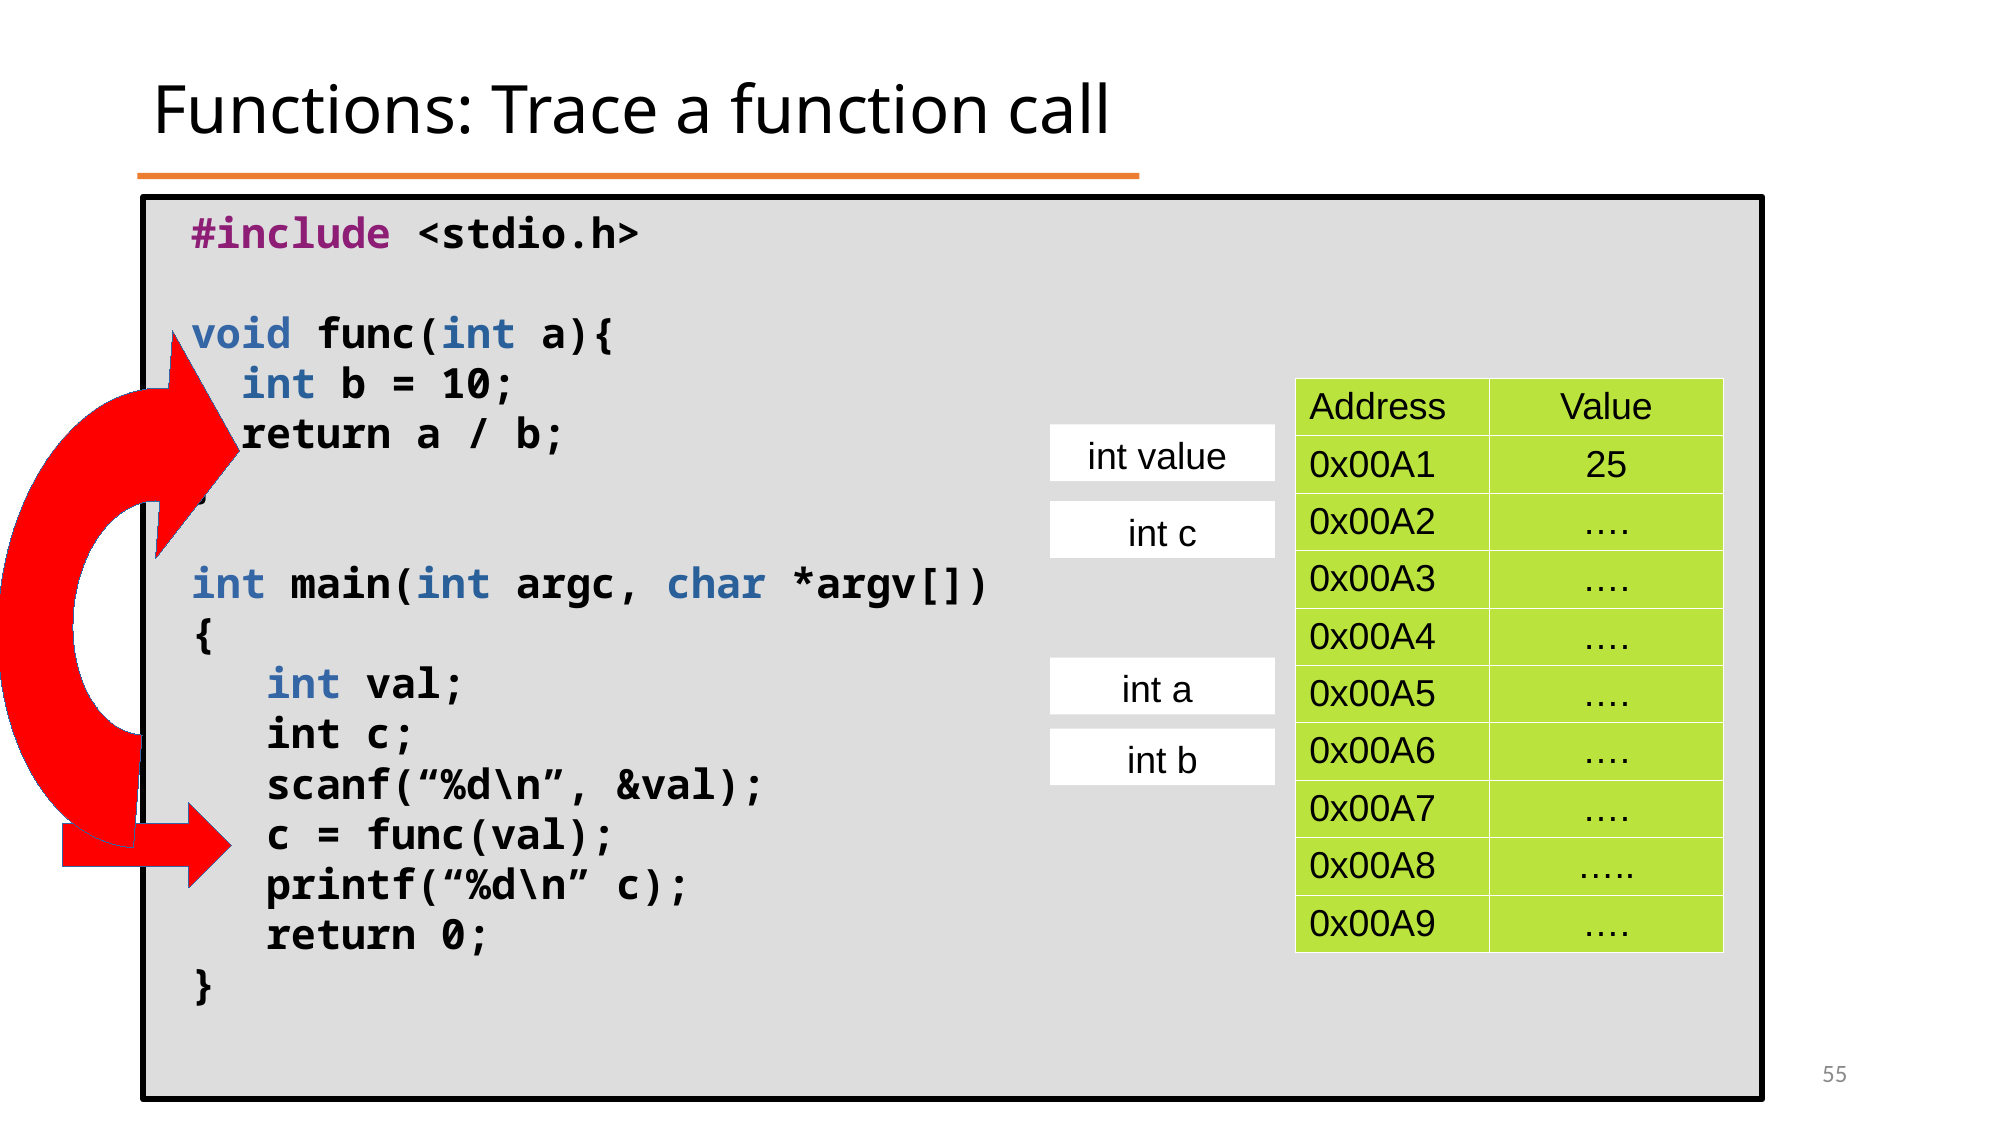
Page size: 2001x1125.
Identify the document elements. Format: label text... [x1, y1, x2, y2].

table_cell …. [1490, 551, 1723, 608]
text_box int c [1050, 501, 1275, 558]
table_cell 0x00A5 [1296, 666, 1489, 722]
text_box 3 [1412, 1042, 1863, 1103]
table_cell 0x00A3 [1296, 551, 1489, 608]
table_cell …. [1490, 609, 1723, 665]
table_cell …. [1490, 896, 1723, 952]
text_box [62, 802, 232, 888]
table_cell 0x00A7 [1296, 781, 1489, 837]
table_header Address [1296, 379, 1489, 435]
table_cell 0x00A8 [1296, 838, 1489, 895]
text_box int a [1050, 657, 1275, 715]
table_header Value [1490, 379, 1723, 435]
table_cell 0x00A4 [1296, 609, 1489, 665]
table_cell …. [1490, 666, 1723, 722]
table_cell 0x00A6 [1296, 723, 1489, 780]
table_cell 25 [1490, 436, 1723, 493]
table_cell 0x00A9 [1296, 896, 1489, 952]
table_cell ….. [1490, 838, 1723, 895]
table_cell 0x00A2 [1296, 494, 1489, 550]
table_cell …. [1490, 723, 1723, 780]
text_box int b [1050, 728, 1275, 786]
text_box #include <stdio.h> void func(int a){ int b = 10; return a / b; } int main(int argc, char *argv[]) { int val; int c; scanf(“%d\n”, &val); c = func(val); printf(“%d\n” c); return 0; } [143, 196, 1763, 1100]
text_box [0, 330, 240, 848]
text_box Functions: Trace a function call [137, 2, 1863, 221]
table_cell …. [1490, 781, 1723, 837]
table_cell …. [1490, 494, 1723, 550]
table_cell 0x00A1 [1296, 436, 1489, 493]
text_box int value [1050, 424, 1275, 482]
